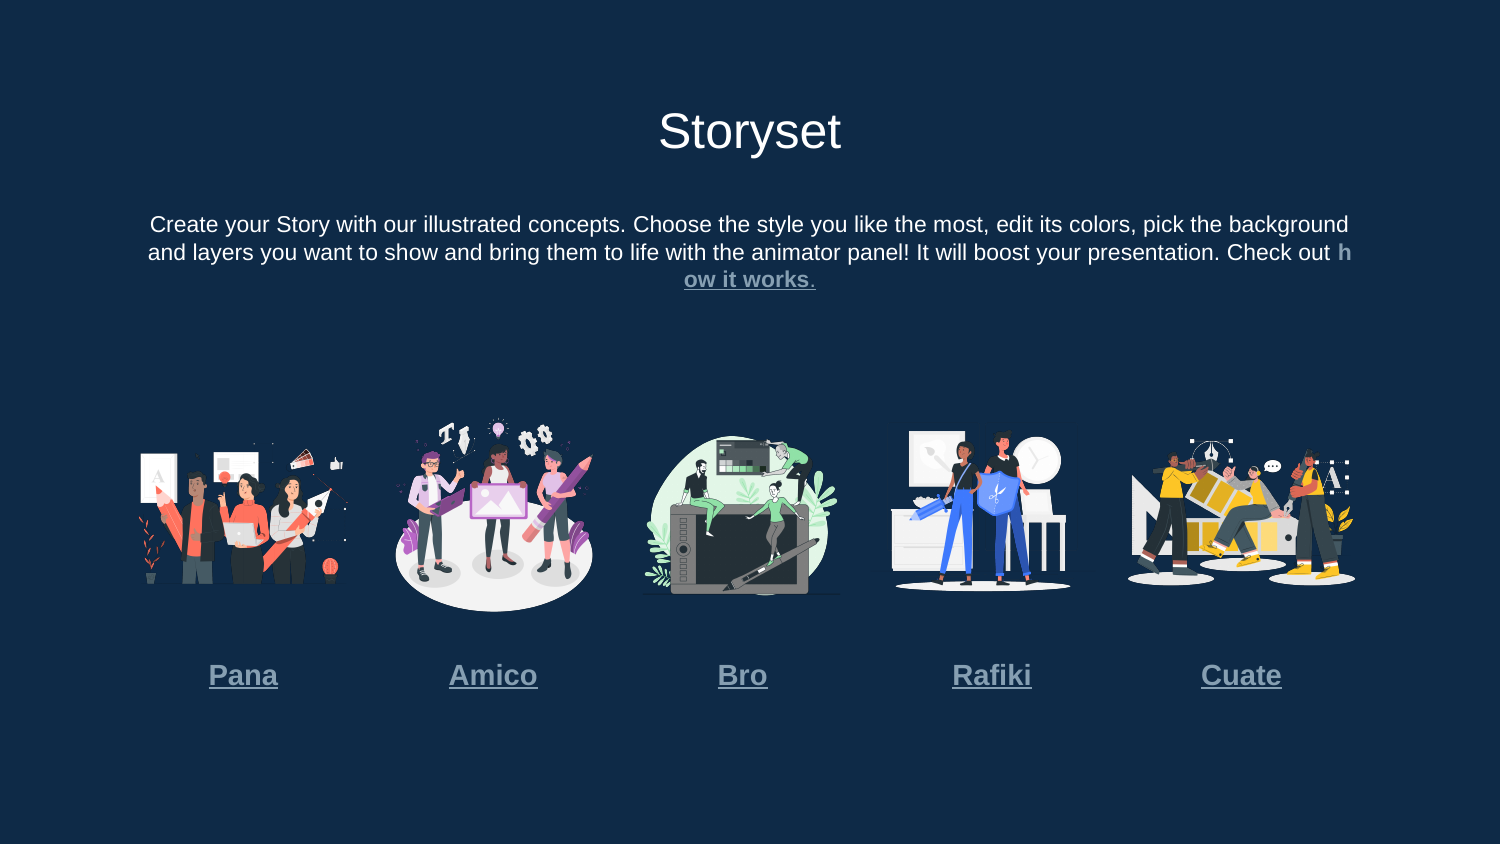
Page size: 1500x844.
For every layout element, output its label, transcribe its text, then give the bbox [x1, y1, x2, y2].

picture [118, 427, 369, 596]
text_box Pana [144, 646, 343, 697]
text_box Bro [643, 646, 842, 697]
text_box Create your Story with our illustrated concepts. Choose the style you like the most, edit its colors, pick the background and layers you want to show and bring them to life with the animator panel! It will boost your presentation. Check out how it works. [117, 194, 1383, 335]
title Storyset [117, 83, 1383, 163]
picture [625, 412, 852, 610]
text_box Rafiki [893, 646, 1091, 697]
text_box Cuate [1142, 646, 1341, 697]
picture [389, 406, 599, 616]
picture [1101, 412, 1382, 610]
text_box Amico [394, 646, 592, 697]
picture [870, 419, 1096, 604]
